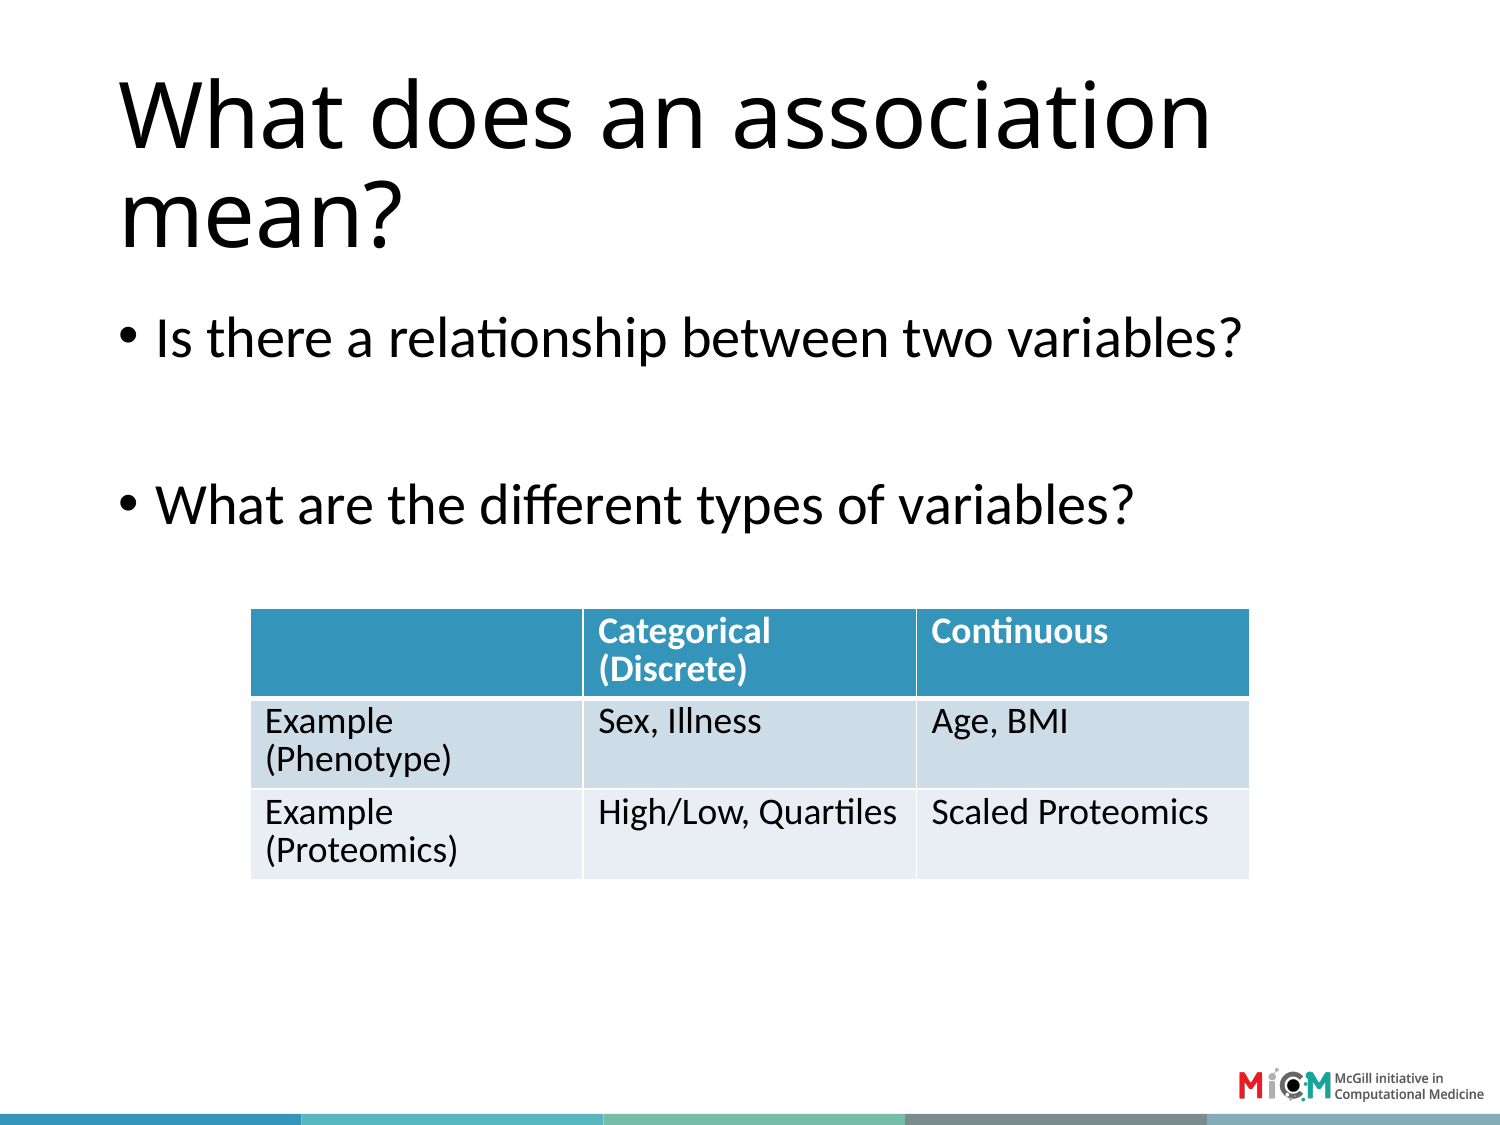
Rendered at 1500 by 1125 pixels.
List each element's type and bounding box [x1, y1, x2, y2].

table_cell [584, 701, 916, 788]
title [103, 59, 1397, 278]
picture [1211, 1051, 1500, 1122]
table_cell [251, 701, 582, 788]
table_header [584, 609, 916, 696]
list [103, 299, 1397, 1014]
table_cell [917, 701, 1249, 788]
table_cell [917, 790, 1249, 879]
table_header [917, 609, 1249, 696]
table_header [251, 609, 582, 696]
table_cell [251, 790, 582, 879]
table_cell [584, 790, 916, 879]
